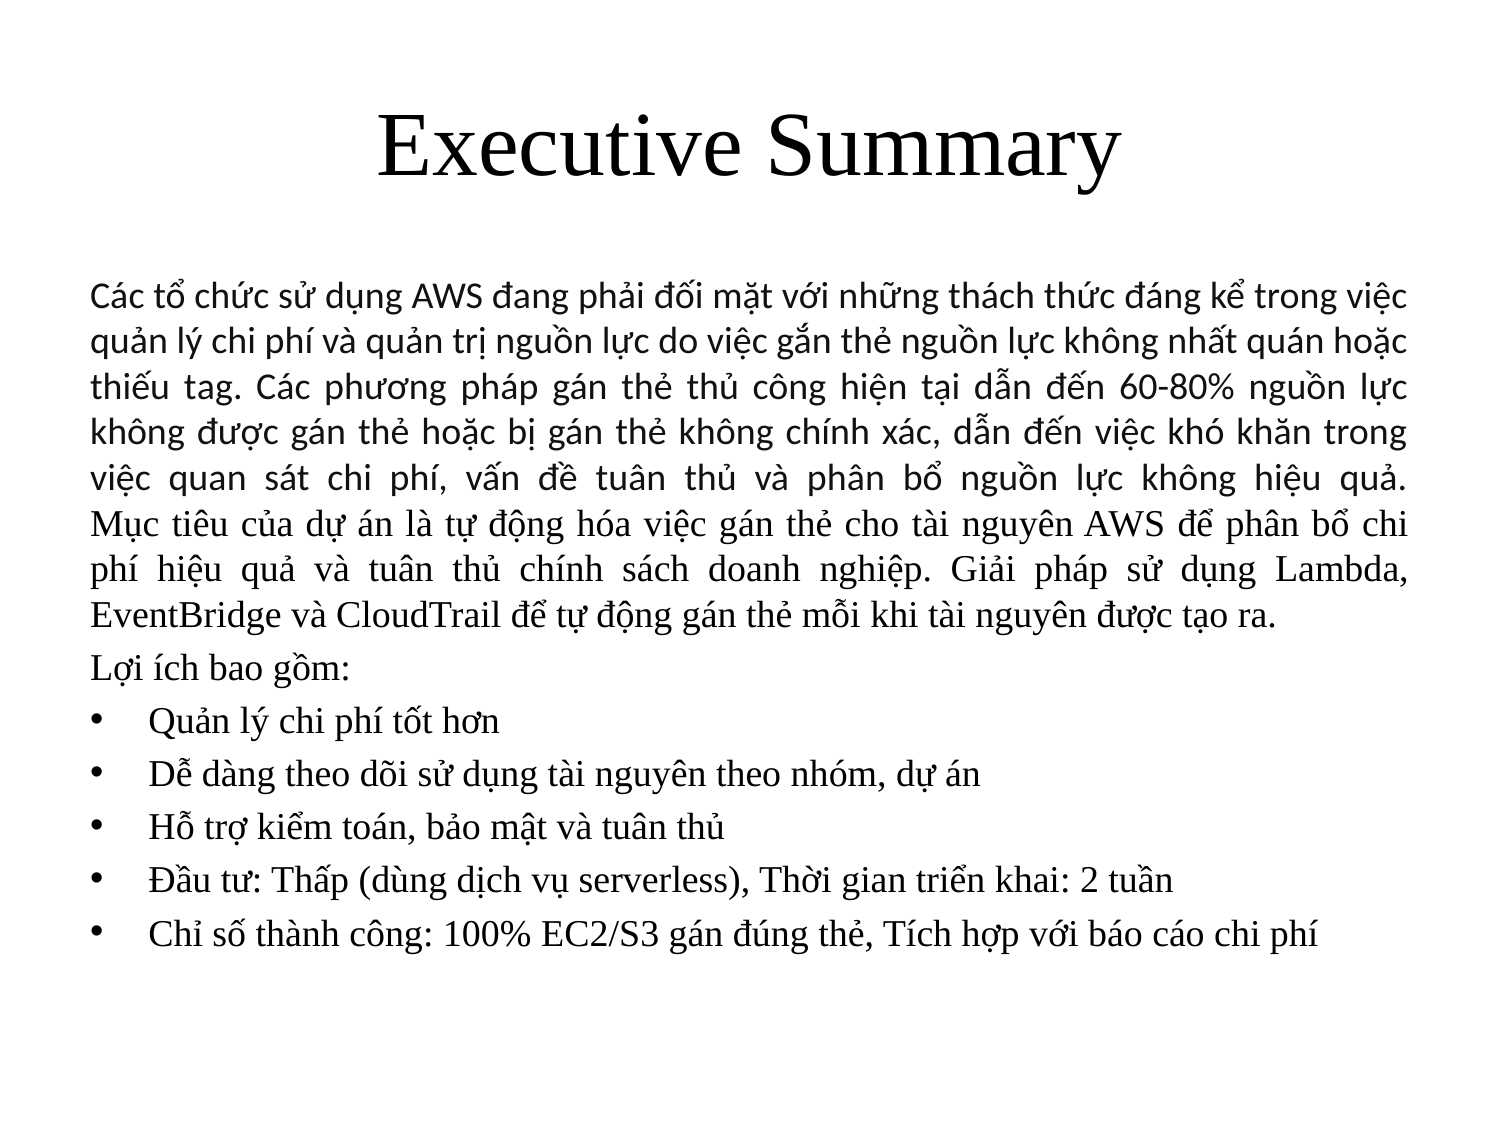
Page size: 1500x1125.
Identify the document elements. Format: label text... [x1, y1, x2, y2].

list Các tổ chức sử dụng AWS đang phải đối mặt với những thách thức đáng kể trong việc quản lý chi phí và quản trị nguồn lực do việc gắn thẻ nguồn lực không nhất quán hoặc thiếu tag. Các phương pháp gán thẻ thủ công hiện tại dẫn đến 60-80% nguồn lực không được gán thẻ hoặc bị gán thẻ không chính xác, dẫn đến việc khó khăn trong việc quan sát chi phí, vấn đề tuân thủ và phân bổ nguồn lực không hiệu quả. Mục tiêu của dự án là tự động hóa việc gán thẻ cho tài nguyên AWS để phân bổ chi phí hiệu quả và tuân thủ chính sách doanh nghiệp. Giải pháp sử dụng Lambda, EventBridge và CloudTrail để tự động gán thẻ mỗi khi tài nguyên được tạo ra. Lợi ích bao gồm: Quản lý chi phí tốt hơn Dễ dàng theo dõi sử dụng tài nguyên theo nhóm, dự án Hỗ trợ kiểm toán, bảo mật và tuân thủ Đầu tư: Thấp (dùng dịch vụ serverless), Thời gian triển khai: 2 tuần Chỉ số thành công: 100% EC2/S3 gán đúng thẻ, Tích hợp với báo cáo chi phí [75, 262, 1425, 1005]
title Executive Summary [75, 45, 1425, 233]
